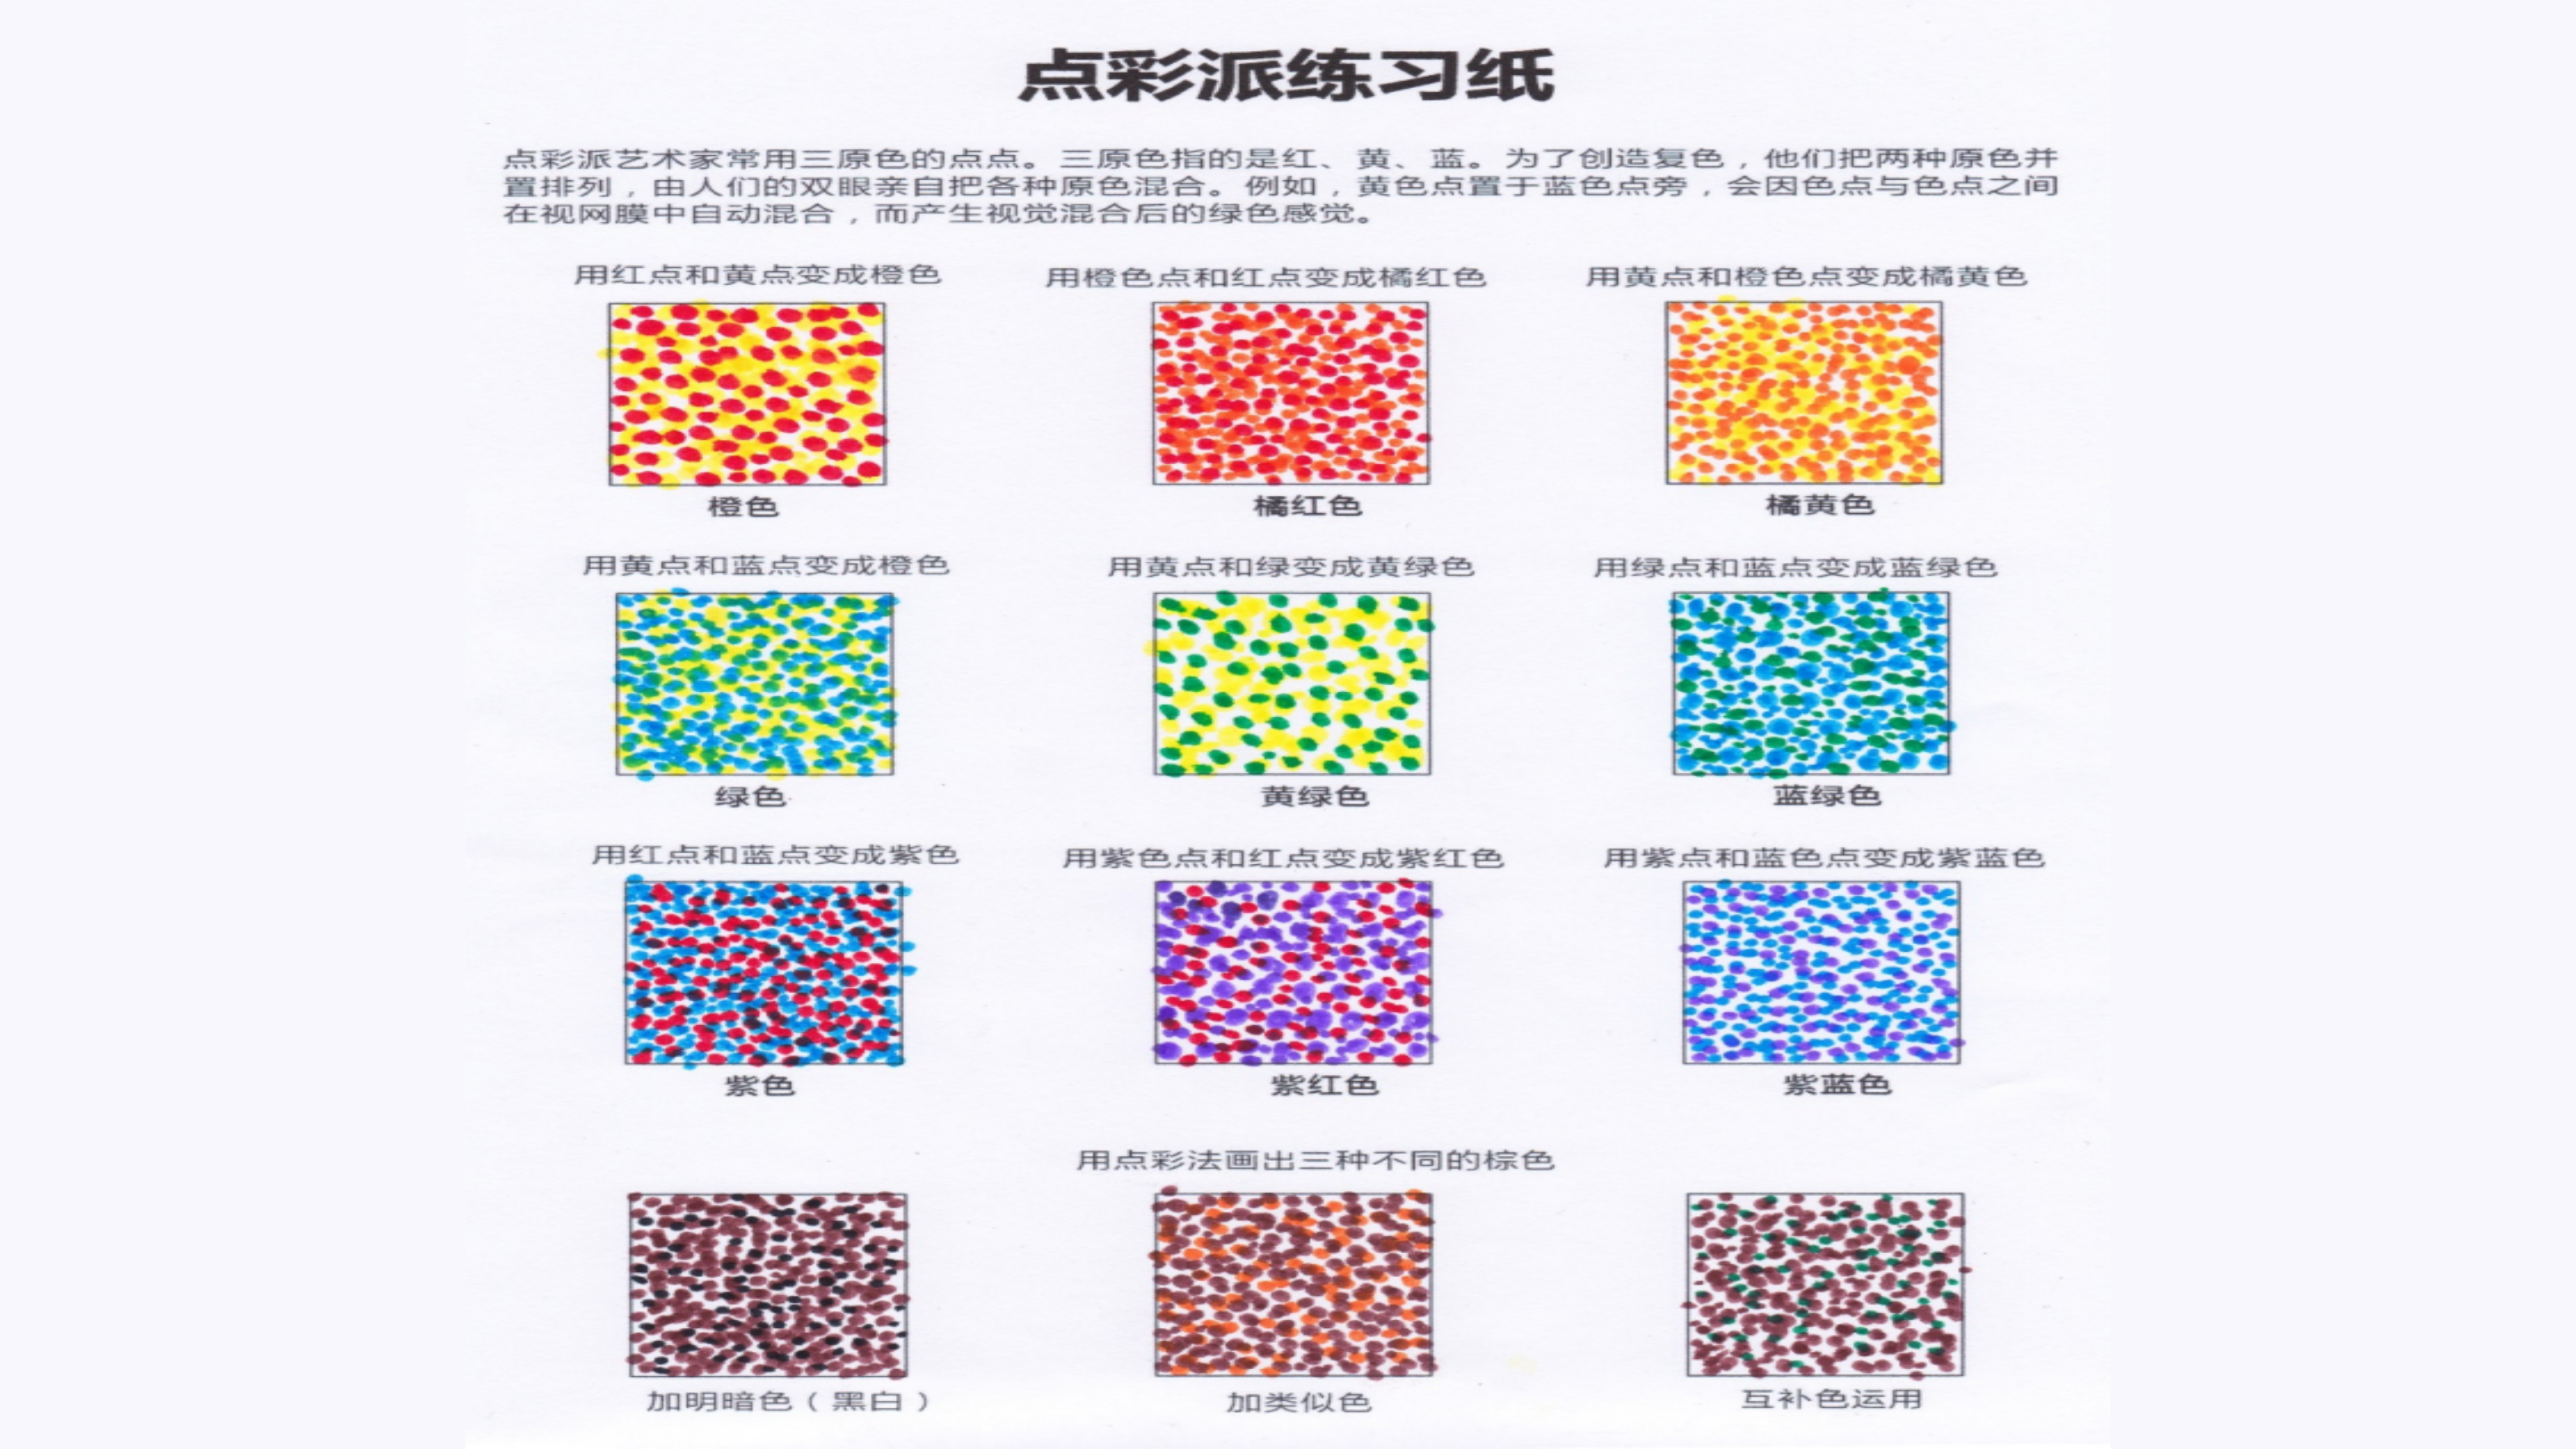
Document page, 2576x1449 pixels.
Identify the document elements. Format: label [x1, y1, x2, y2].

picture [466, 0, 2110, 1449]
